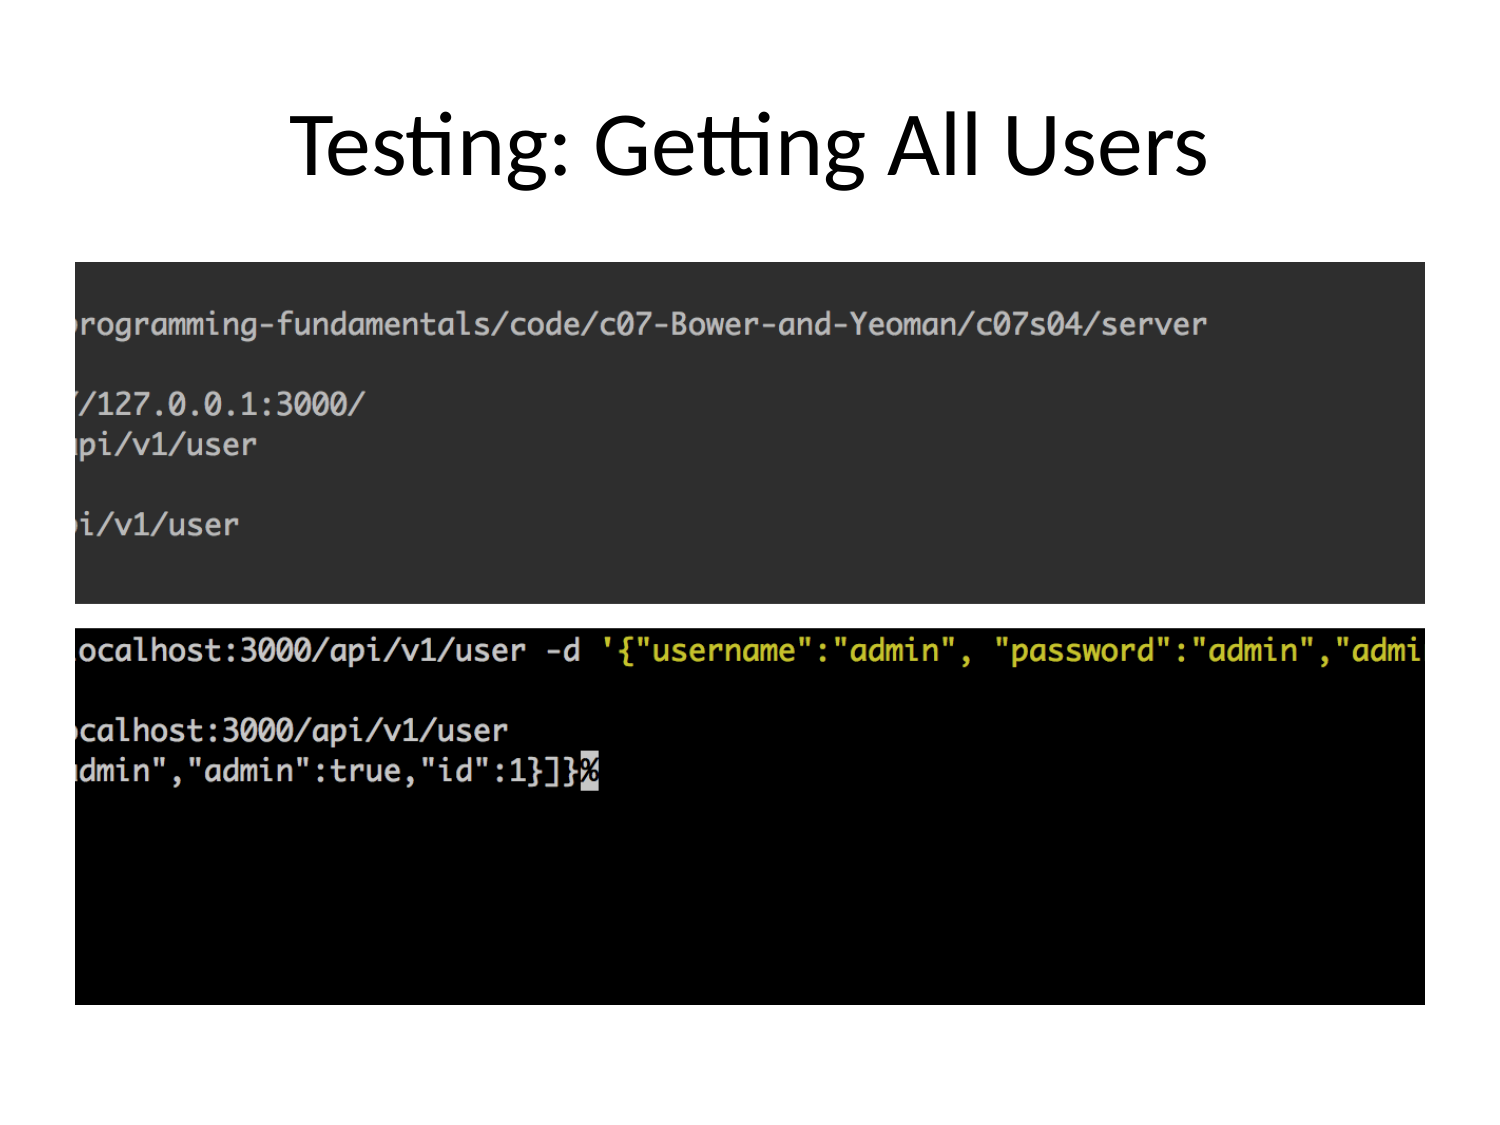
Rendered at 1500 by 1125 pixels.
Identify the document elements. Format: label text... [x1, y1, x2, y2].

title Testing: Getting All Users [75, 45, 1425, 233]
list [74, 262, 1426, 1006]
